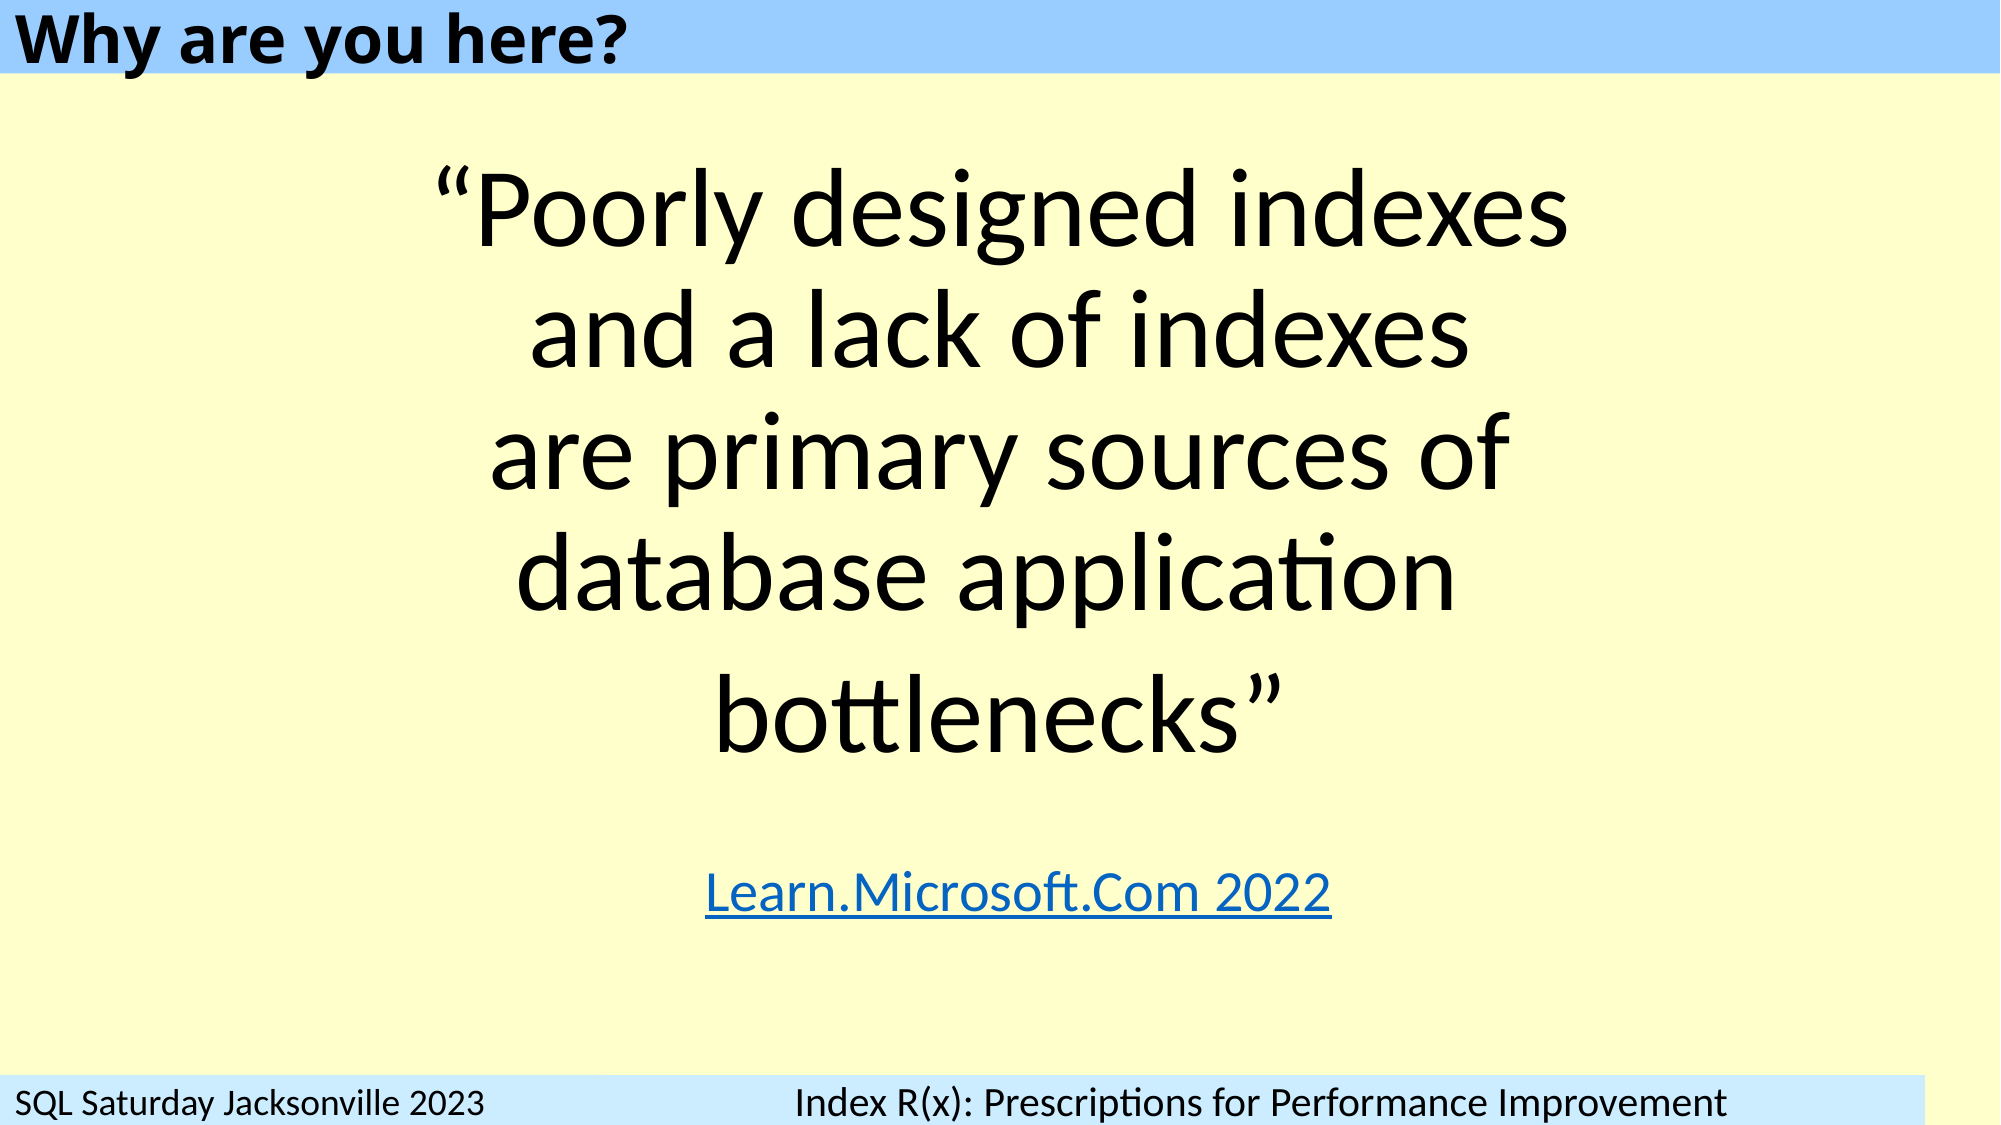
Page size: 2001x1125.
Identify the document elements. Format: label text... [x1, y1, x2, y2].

title Why are you here? [0, 0, 2000, 74]
list “Poorly designed indexes and a lack of indexes are primary sources of database application bottlenecks” Learn.Microsoft.Com 2022 [0, 74, 2000, 1075]
